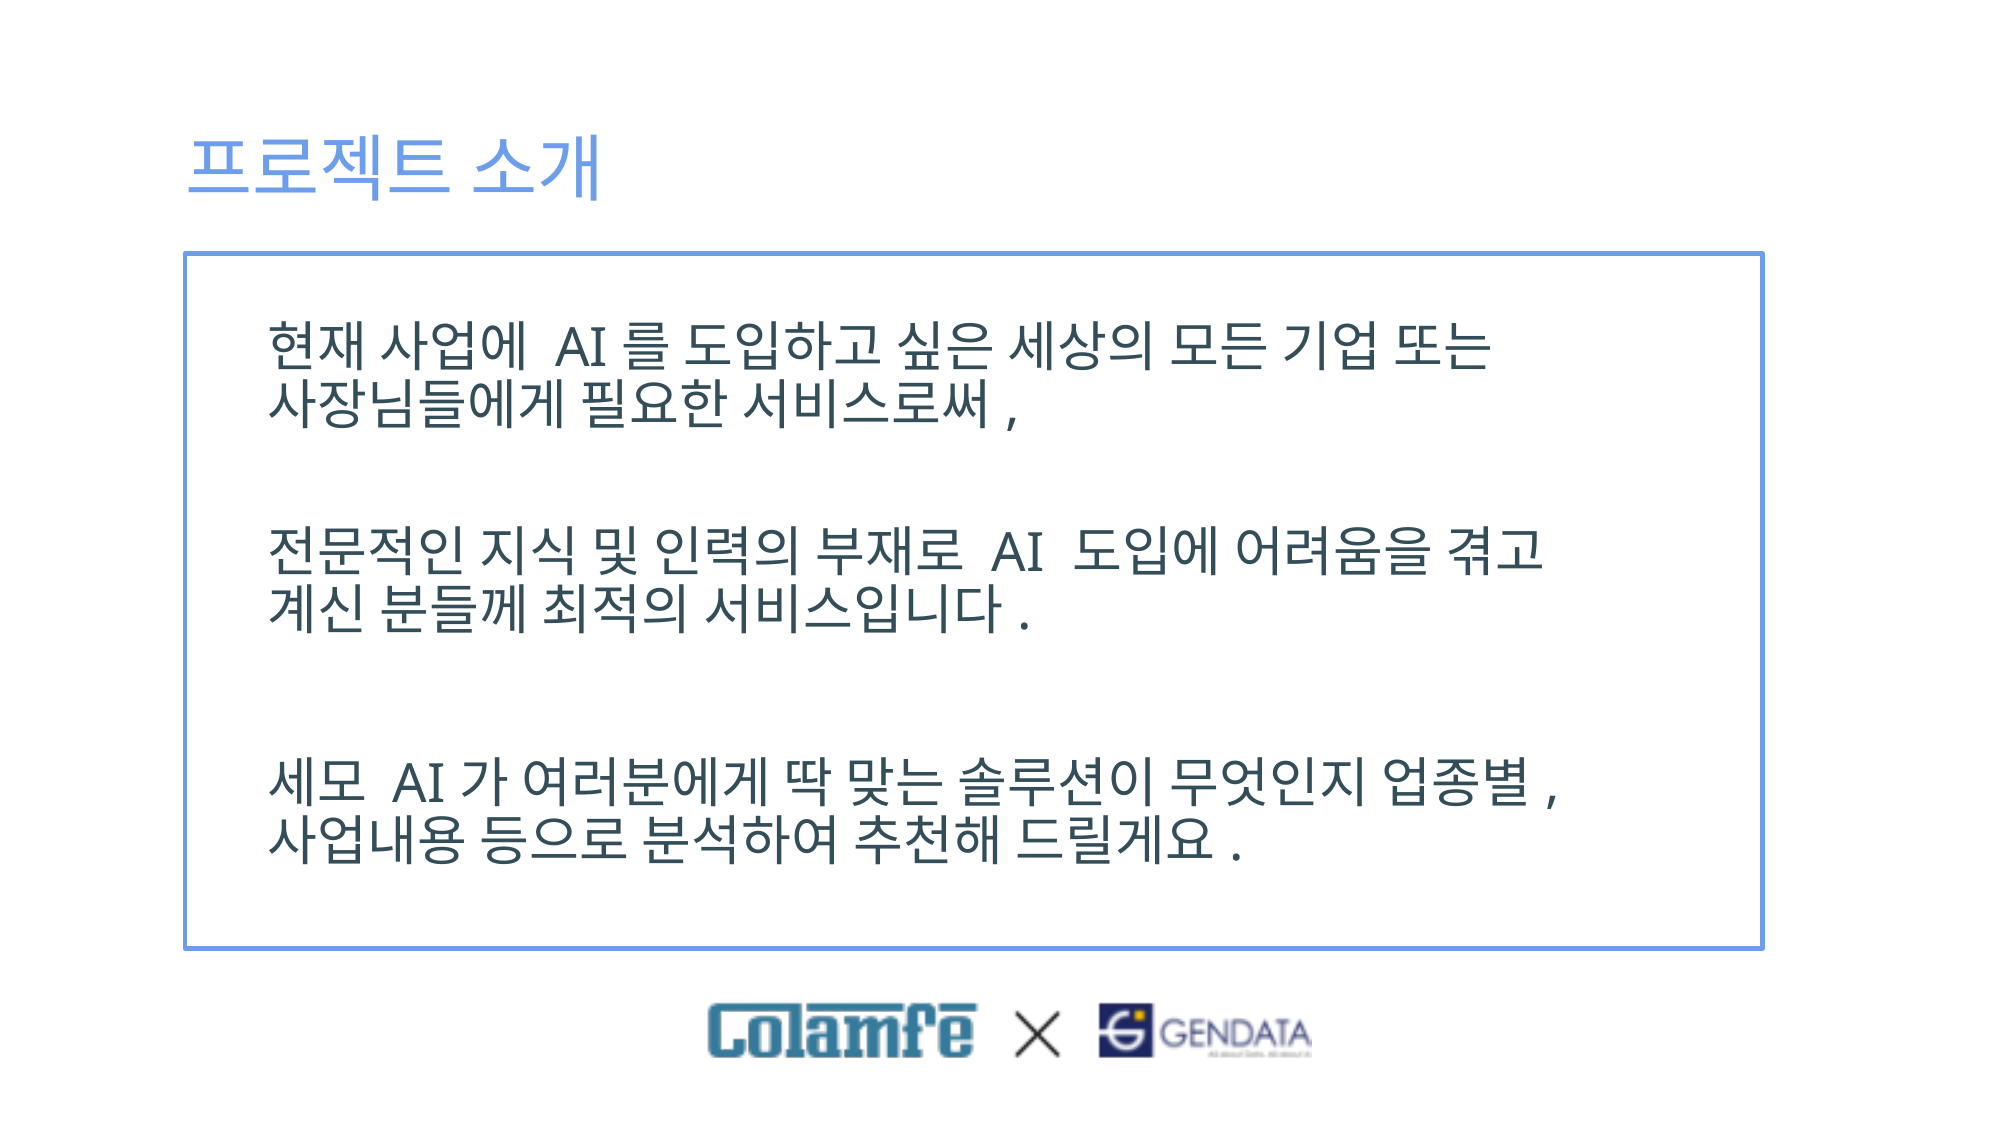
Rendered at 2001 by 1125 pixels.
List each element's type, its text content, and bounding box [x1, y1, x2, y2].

text_box [184, 253, 1763, 949]
text_box 현재 사업에 AI를 도입하고 싶은 세상의 모든 기업 또는 사장님들에게 필요한 서비스로써, [252, 304, 1637, 452]
text_box 프로젝트 소개 [184, 132, 659, 213]
text_box 전문적인 지식 및 인력의 부재로 AI 도입에 어려움을 겪고 계신 분들께 최적의 서비스입니다. [252, 509, 1637, 657]
text_box 세모 AI가 여러분에게 딱 맞는 솔루션이 무엇인지 업종별, 사업내용 등으로 분석하여 추천해 드릴게요. [252, 740, 1637, 888]
picture [704, 994, 1312, 1076]
